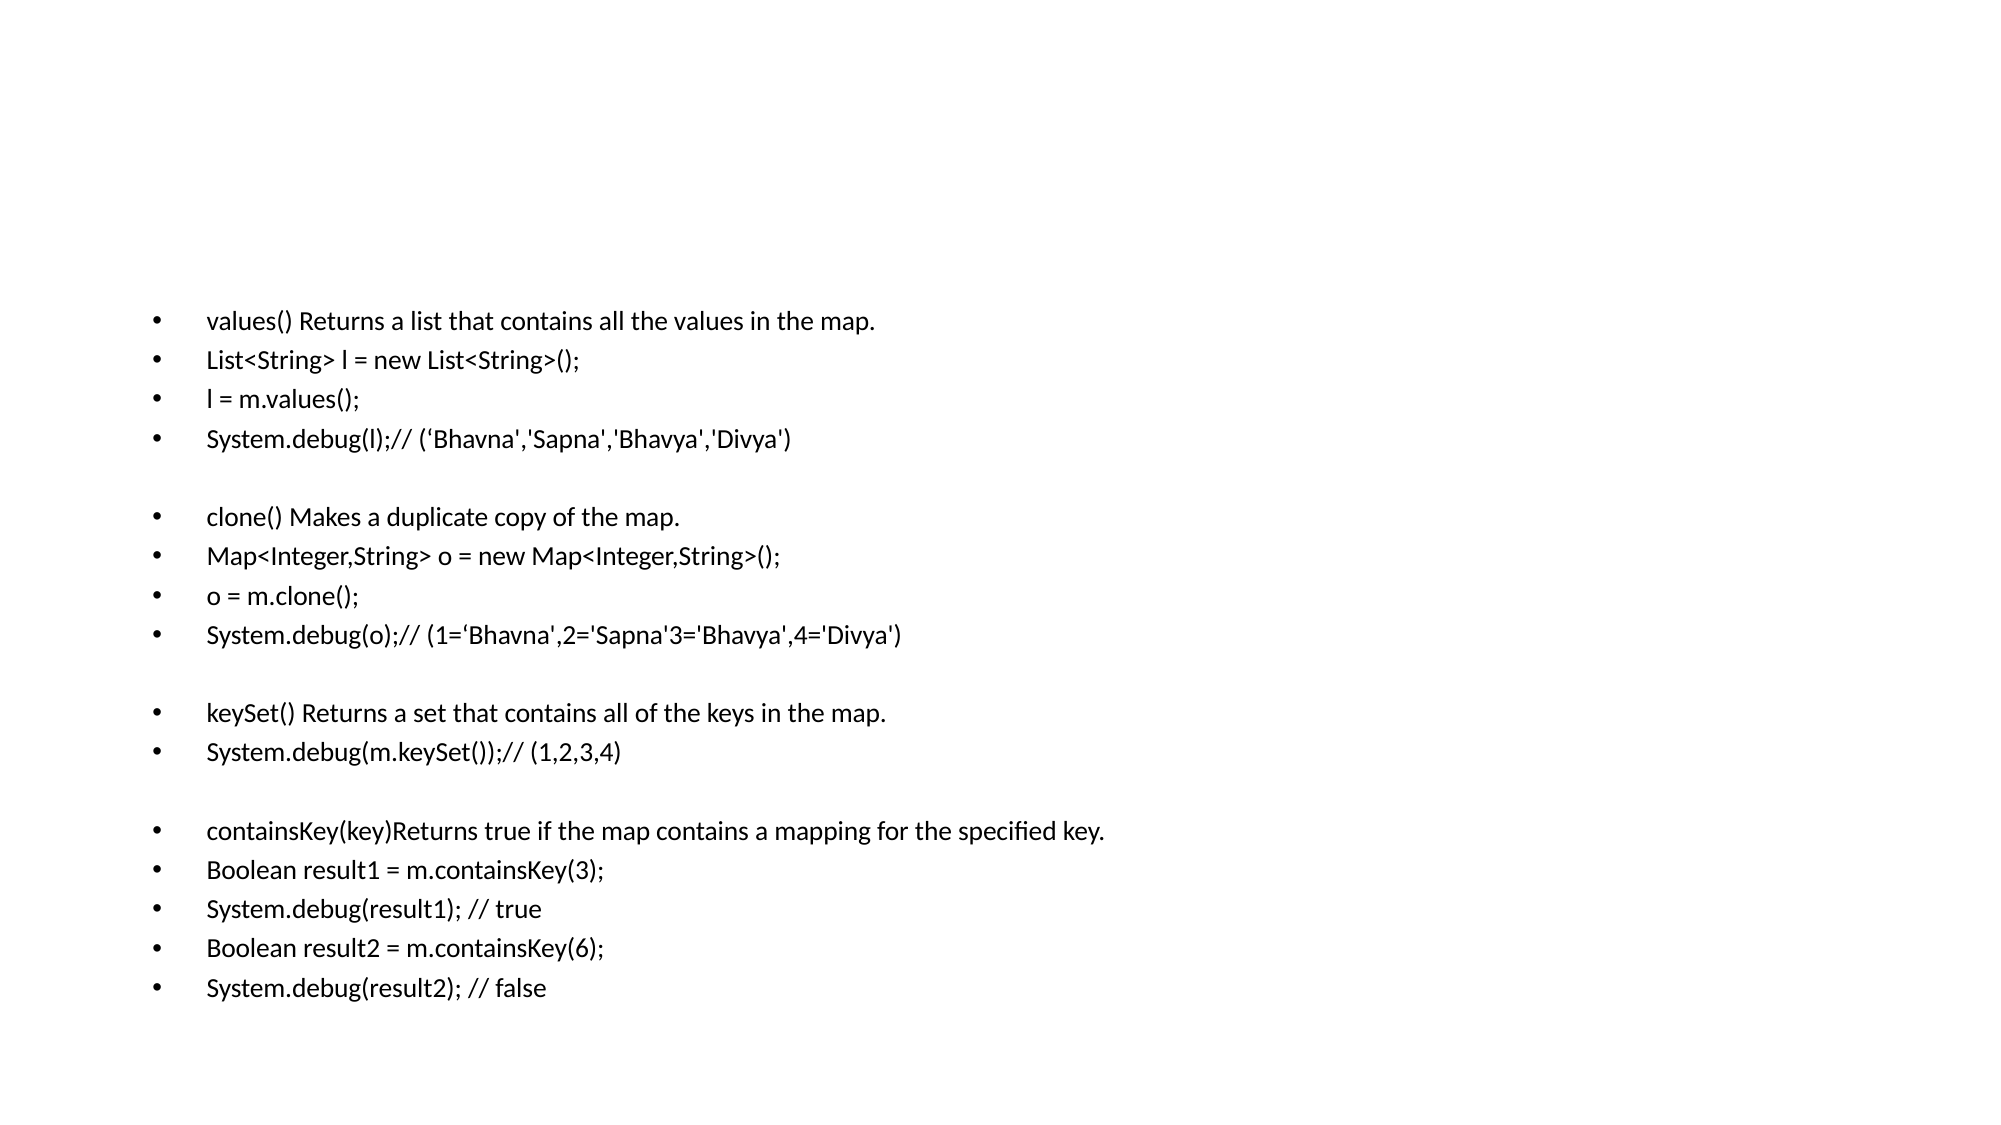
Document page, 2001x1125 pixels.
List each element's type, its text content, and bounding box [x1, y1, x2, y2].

list values() Returns a list that contains all the values in the map. List<String> l = new List<String>(); l = m.values(); System.debug(l);// (‘Bhavna','Sapna','Bhavya','Divya') clone() Makes a duplicate copy of the map. Map<Integer,String> o = new Map<Integer,String>(); o = m.clone(); System.debug(o);// (1=‘Bhavna',2='Sapna'3='Bhavya',4='Divya') keySet() Returns a set that contains all of the keys in the map. System.debug(m.keySet());// (1,2,3,4) containsKey(key)Returns true if the map contains a mapping for the specified key. Boolean result1 = m.containsKey(3); System.debug(result1); // true Boolean result2 = m.containsKey(6); System.debug(result2); // false [137, 299, 1863, 1014]
